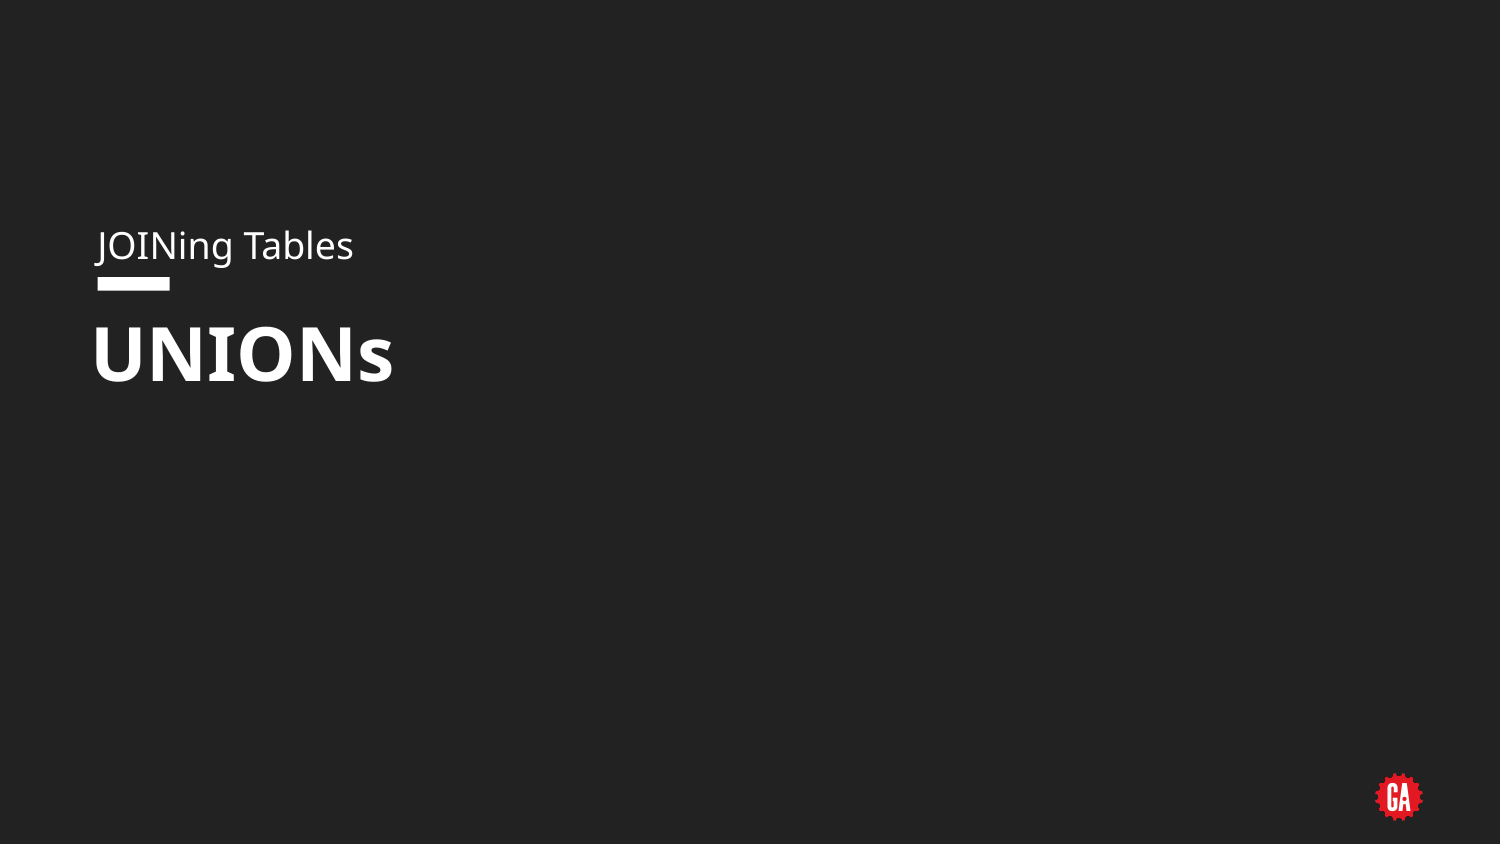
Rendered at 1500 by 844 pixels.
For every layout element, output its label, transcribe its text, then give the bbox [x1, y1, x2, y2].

picture [1373, 771, 1425, 823]
subtitle JOINing Tables [82, 200, 1306, 268]
title UNIONs [75, 291, 1314, 394]
